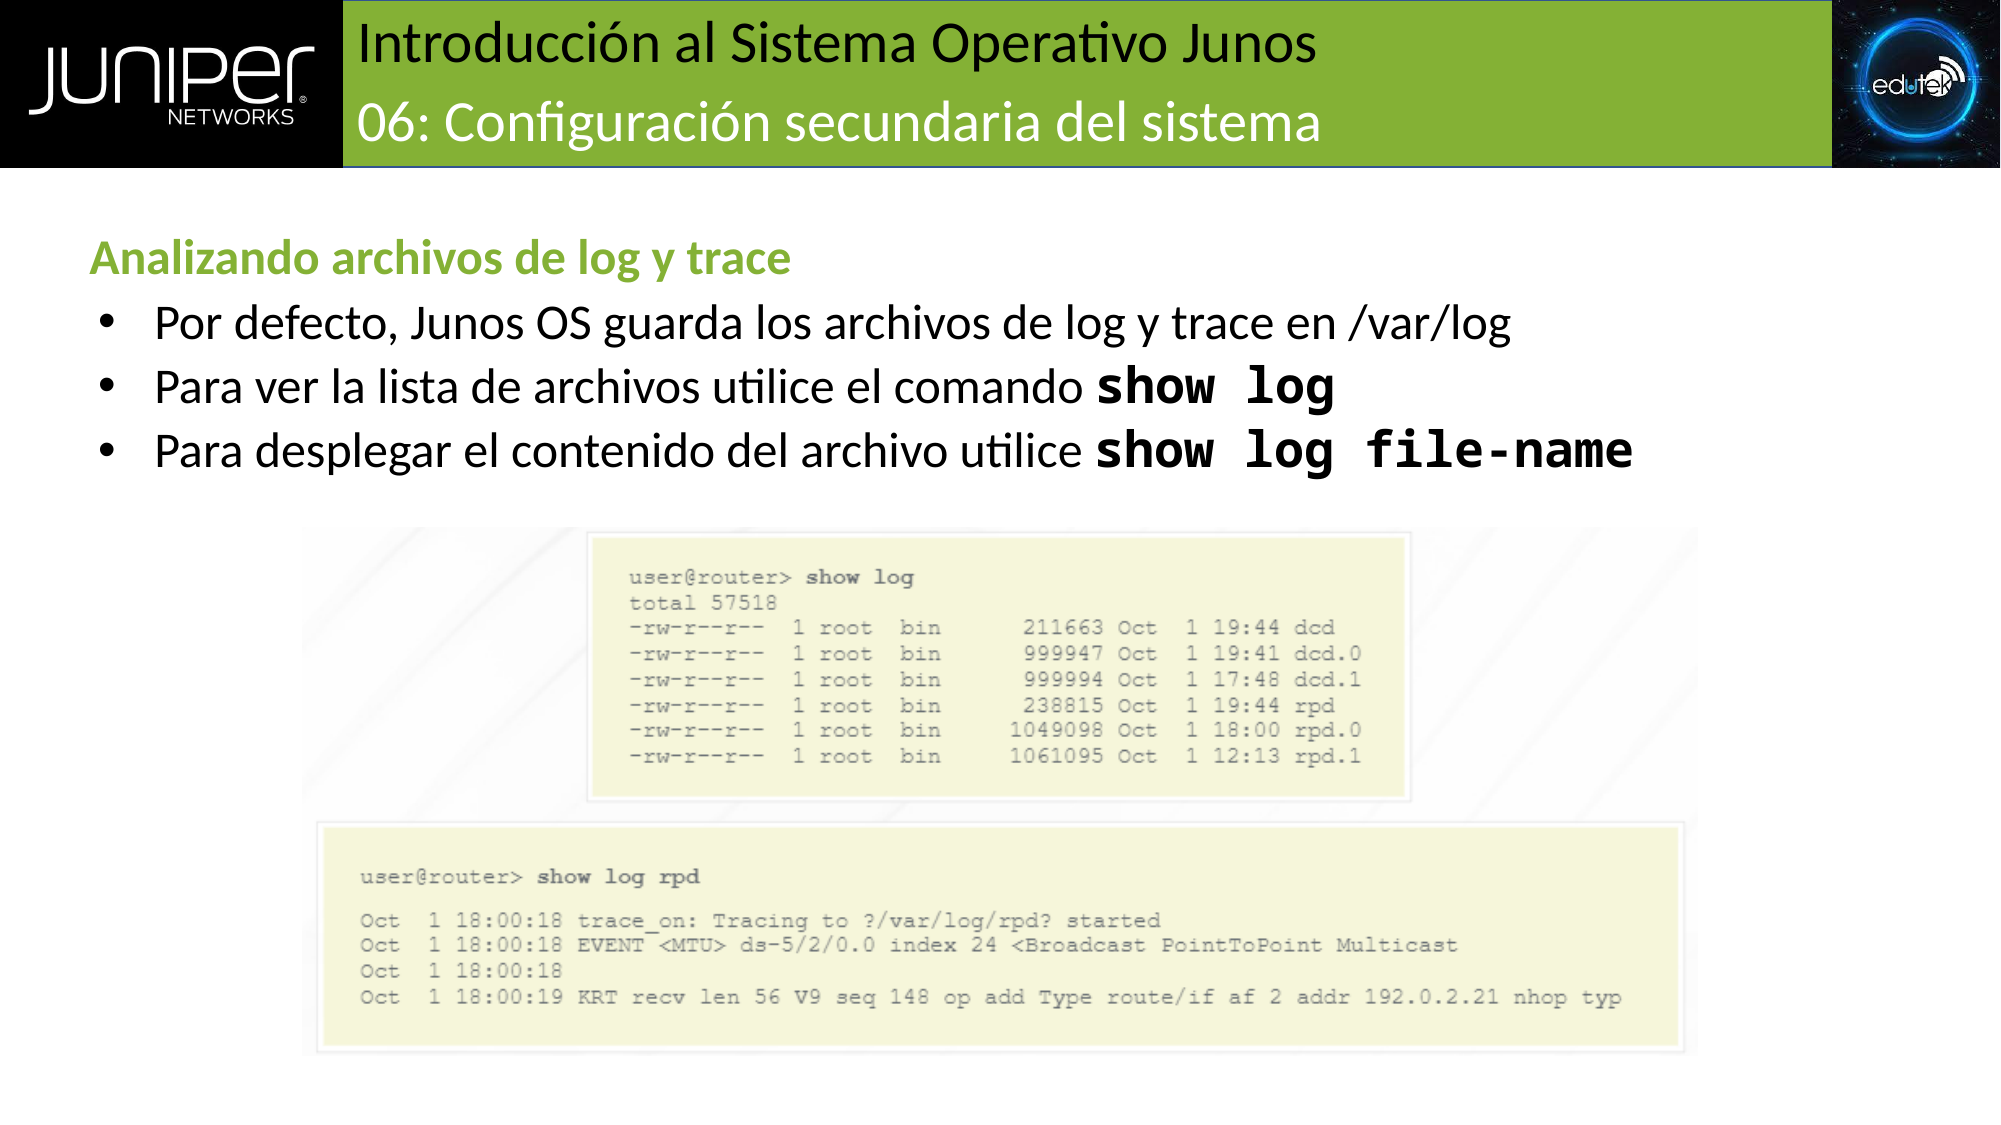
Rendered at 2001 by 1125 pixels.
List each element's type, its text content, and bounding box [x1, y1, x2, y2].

picture [1832, 84, 2000, 168]
picture [0, 0, 343, 168]
list 06: Configuración secundaria del sistema [342, 83, 1606, 168]
title Introducción al Sistema Operativo Junos [342, 3, 2000, 84]
picture [302, 527, 1698, 1057]
list Analizando archivos de log y trace Por defecto, Junos OS guarda los archivos de log y trace en /var/log Para ver la lista de archivos utilice el comando show log Para desplegar el contenido del archivo utilice show log file-name [74, 224, 1926, 938]
